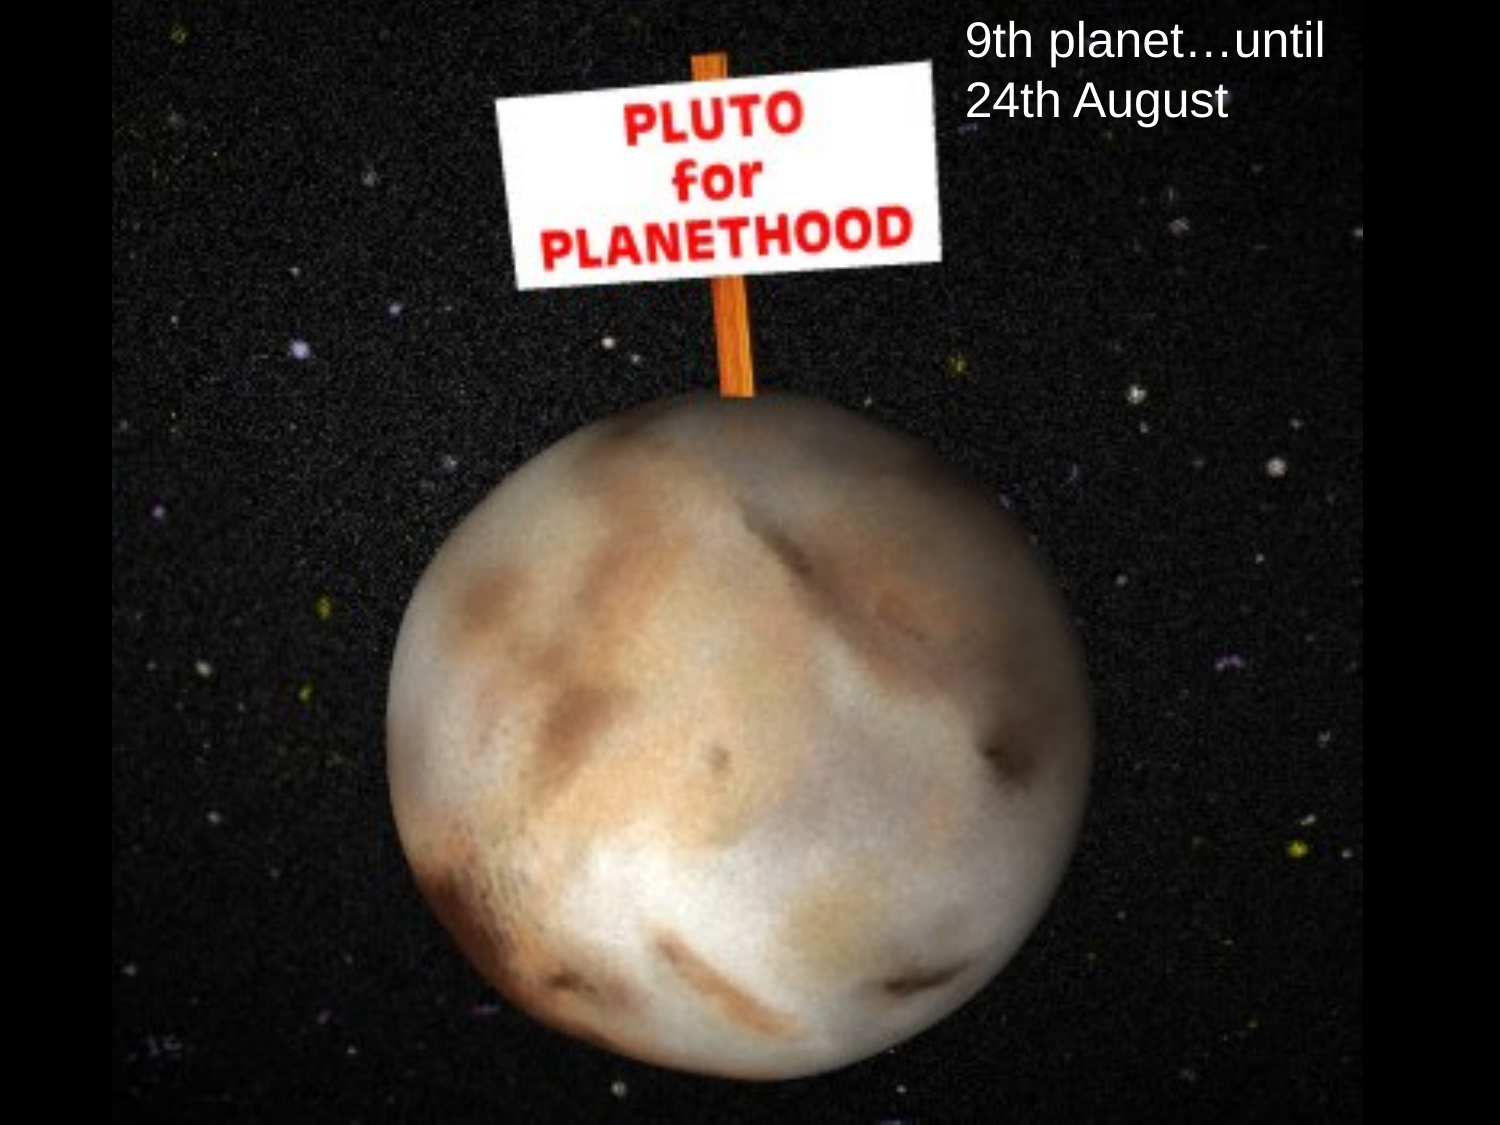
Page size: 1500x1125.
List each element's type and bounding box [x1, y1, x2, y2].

picture [112, 0, 1363, 1125]
